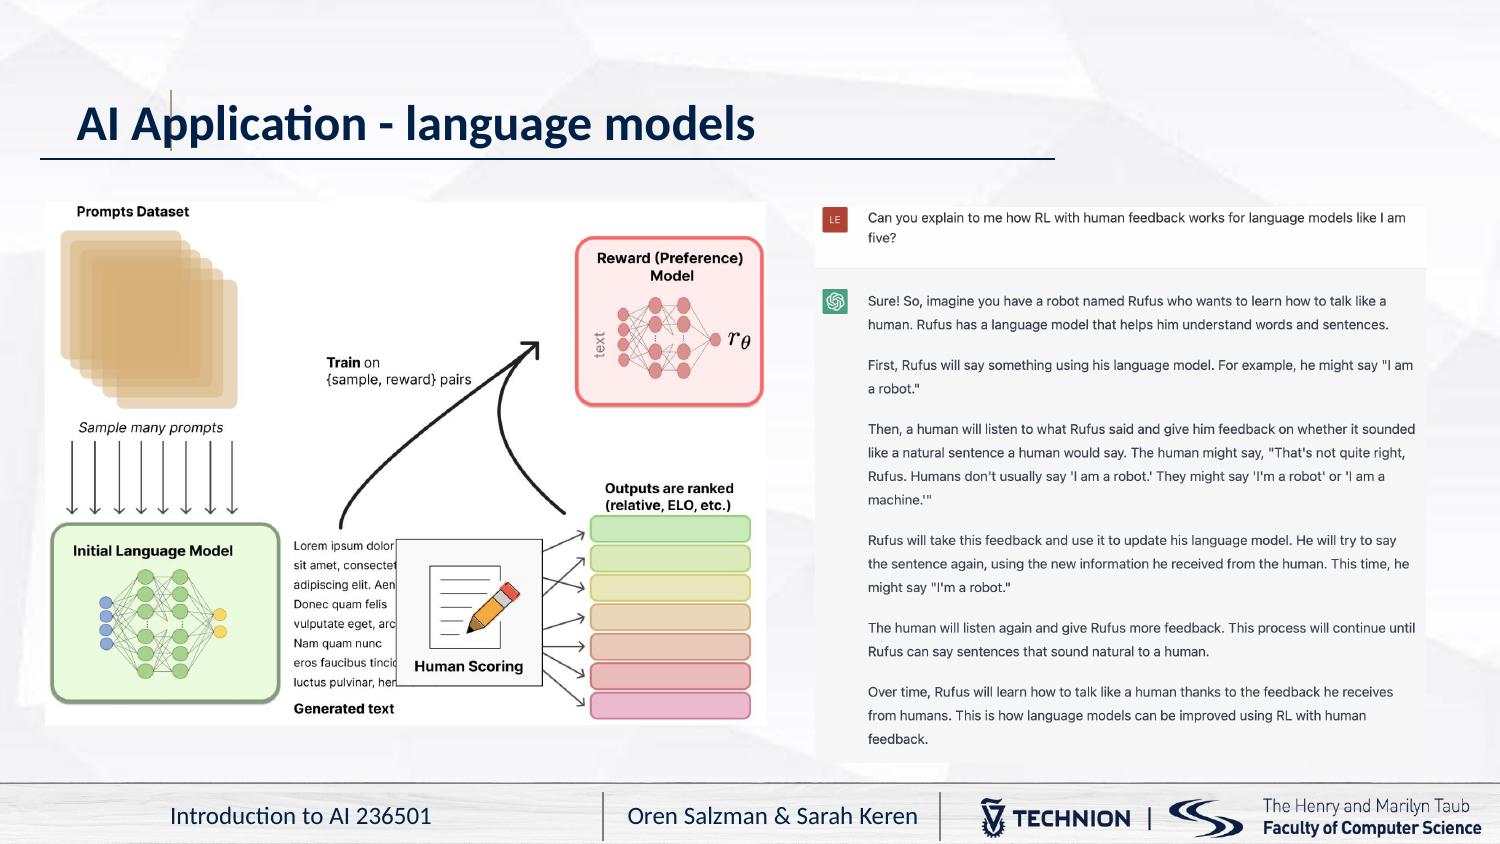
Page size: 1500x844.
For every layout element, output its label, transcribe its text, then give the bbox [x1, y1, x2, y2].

title AI Application - language models [76, 38, 1463, 159]
picture [0, 0, 1500, 783]
picture [980, 798, 1482, 838]
